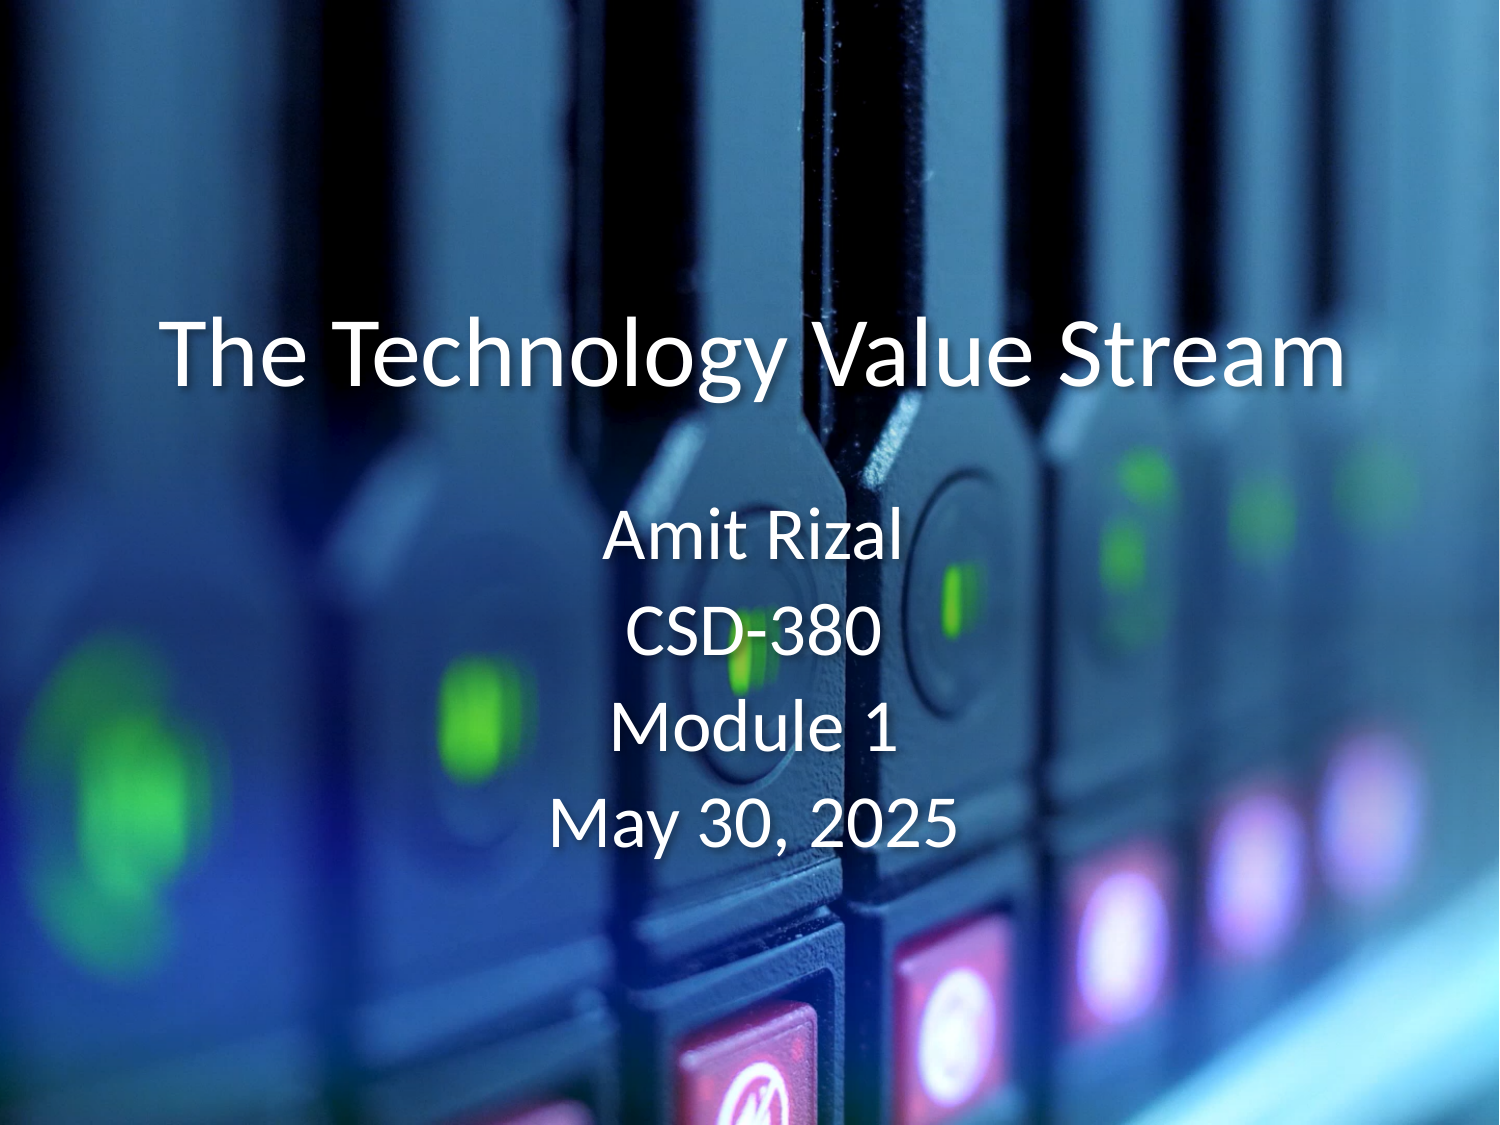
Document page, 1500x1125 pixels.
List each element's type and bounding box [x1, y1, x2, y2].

text_box [0, 0, 1500, 1125]
